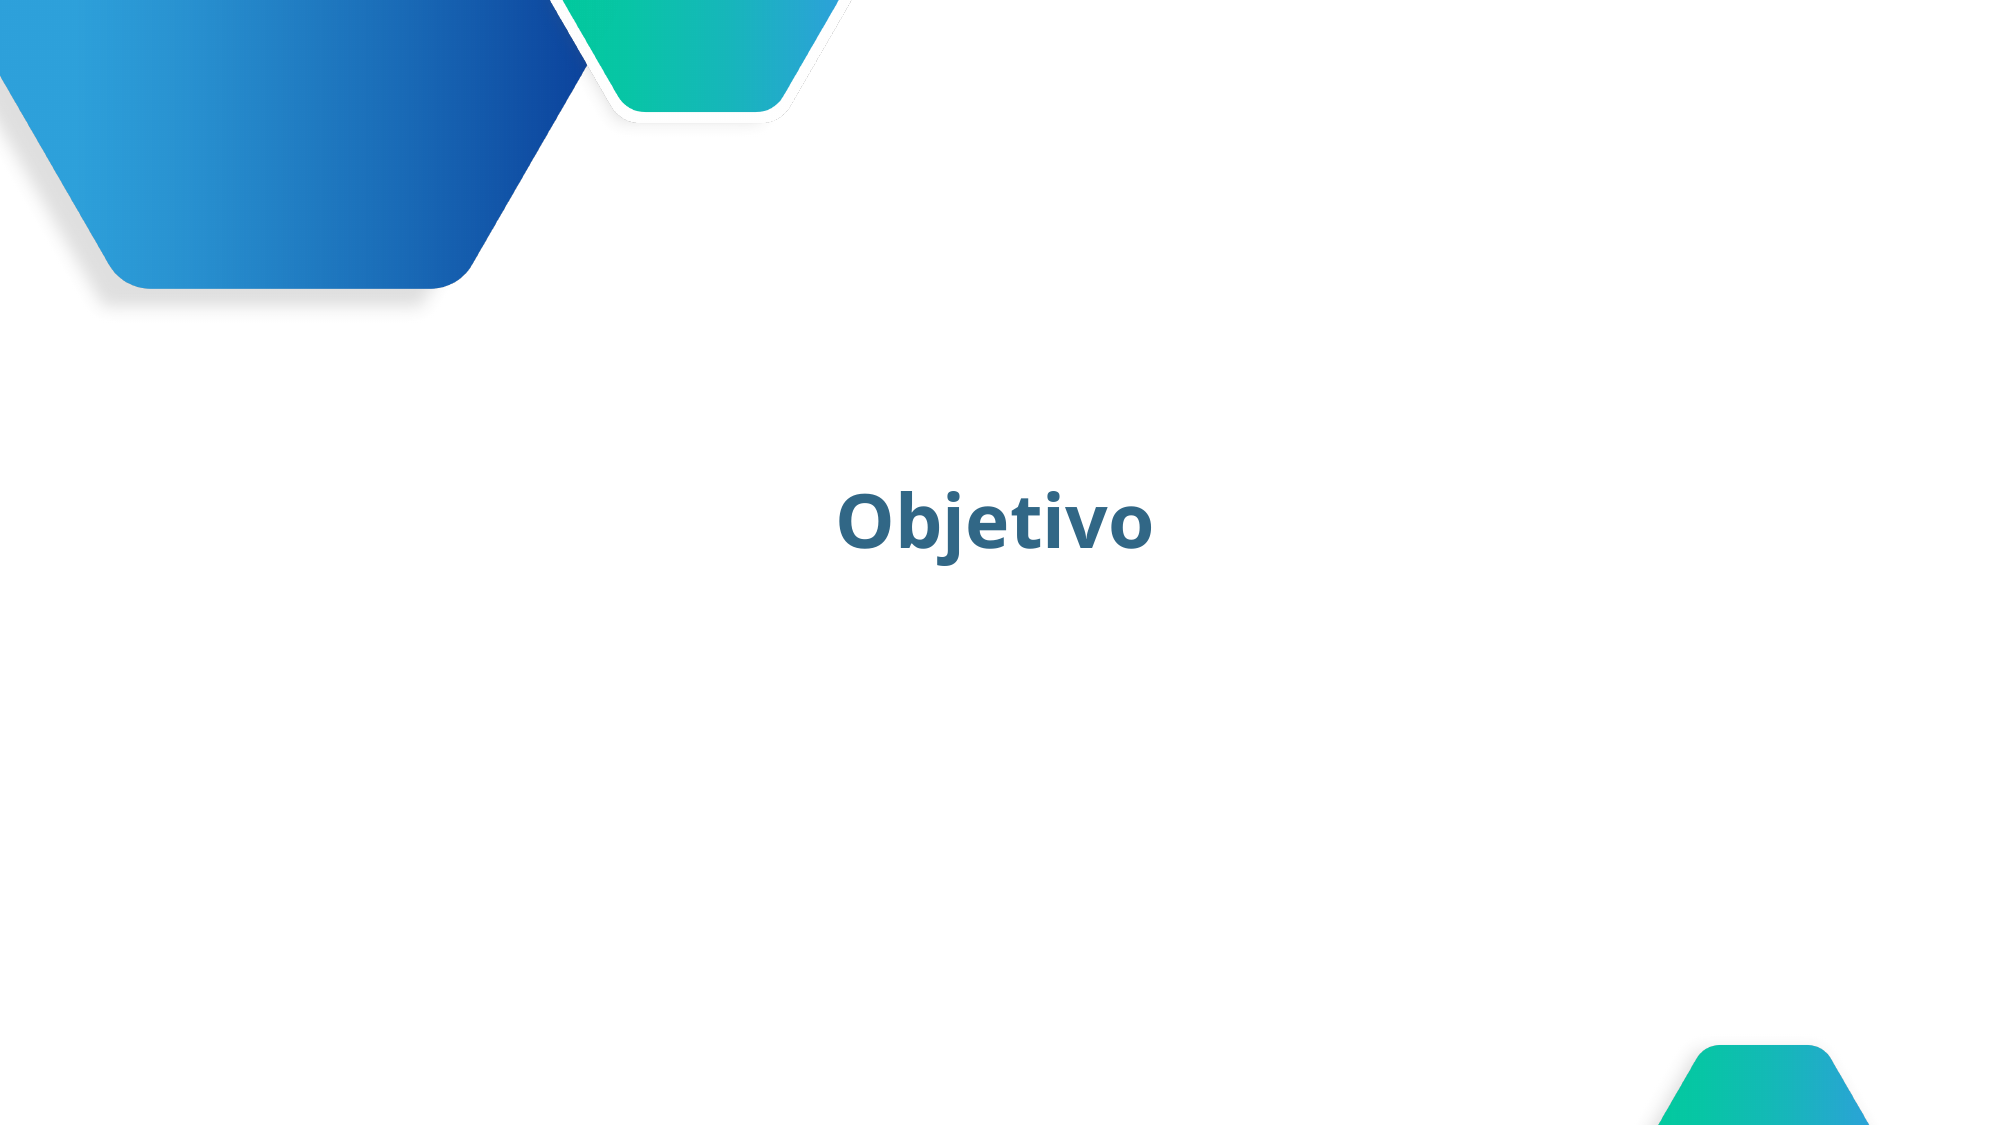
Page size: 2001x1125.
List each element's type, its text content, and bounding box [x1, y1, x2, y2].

picture [0, 0, 883, 363]
text_box Objetivo [98, 466, 1892, 572]
picture [1581, 994, 1934, 1125]
